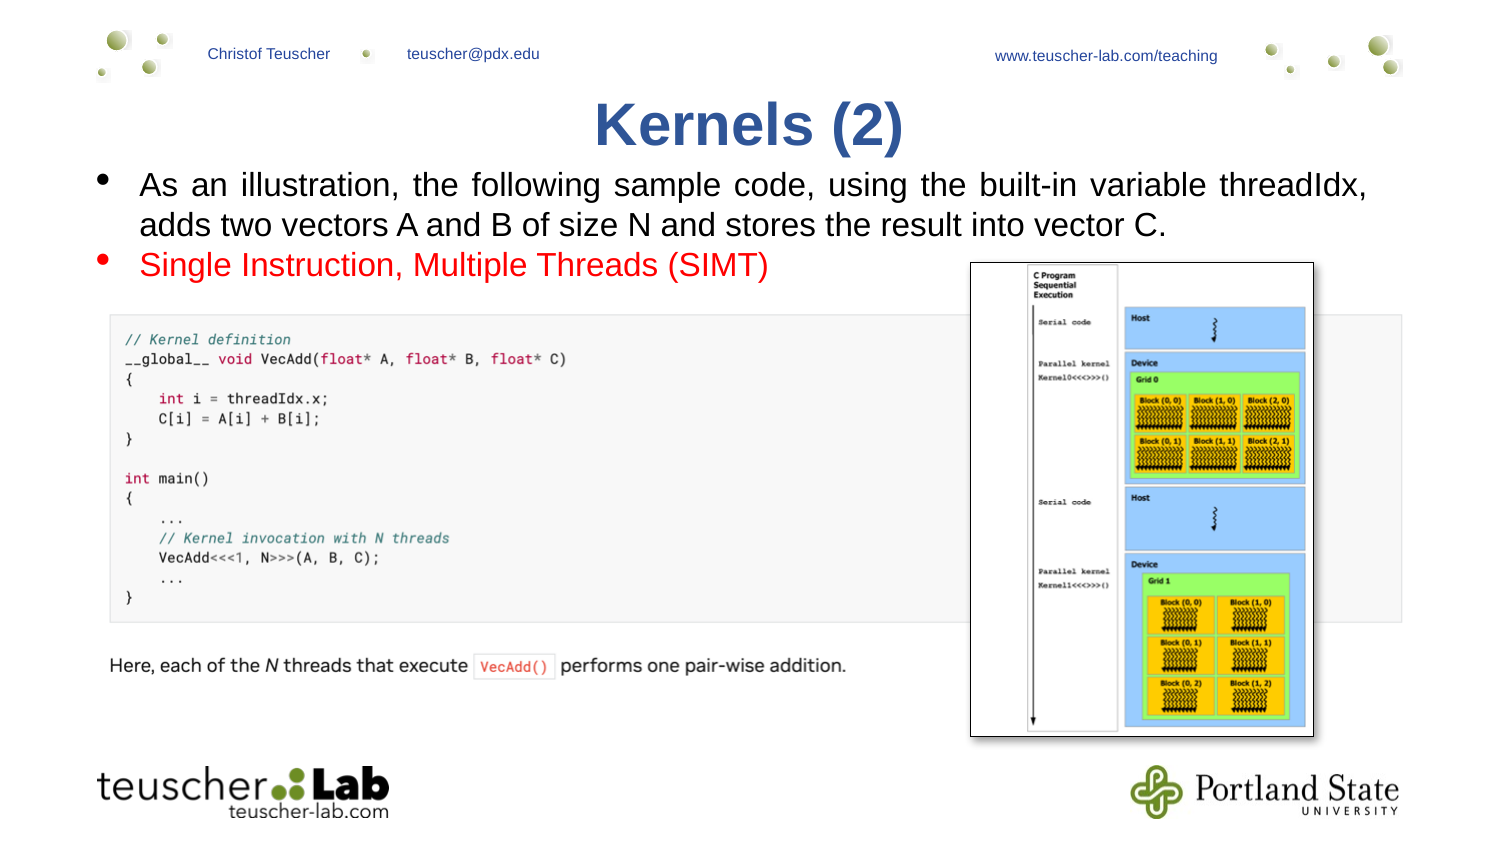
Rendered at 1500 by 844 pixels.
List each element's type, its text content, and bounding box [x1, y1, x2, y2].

text_box As an illustration, the following sample code, using the built-in variable threadIdx, adds two vectors A and B of size N and stores the result into vector C. Single Instruction, Multiple Threads (SIMT) [82, 155, 1385, 291]
picture [97, 766, 389, 818]
picture [104, 262, 1422, 737]
picture [1130, 765, 1399, 819]
text_box Kernels (2) [0, 88, 1500, 165]
